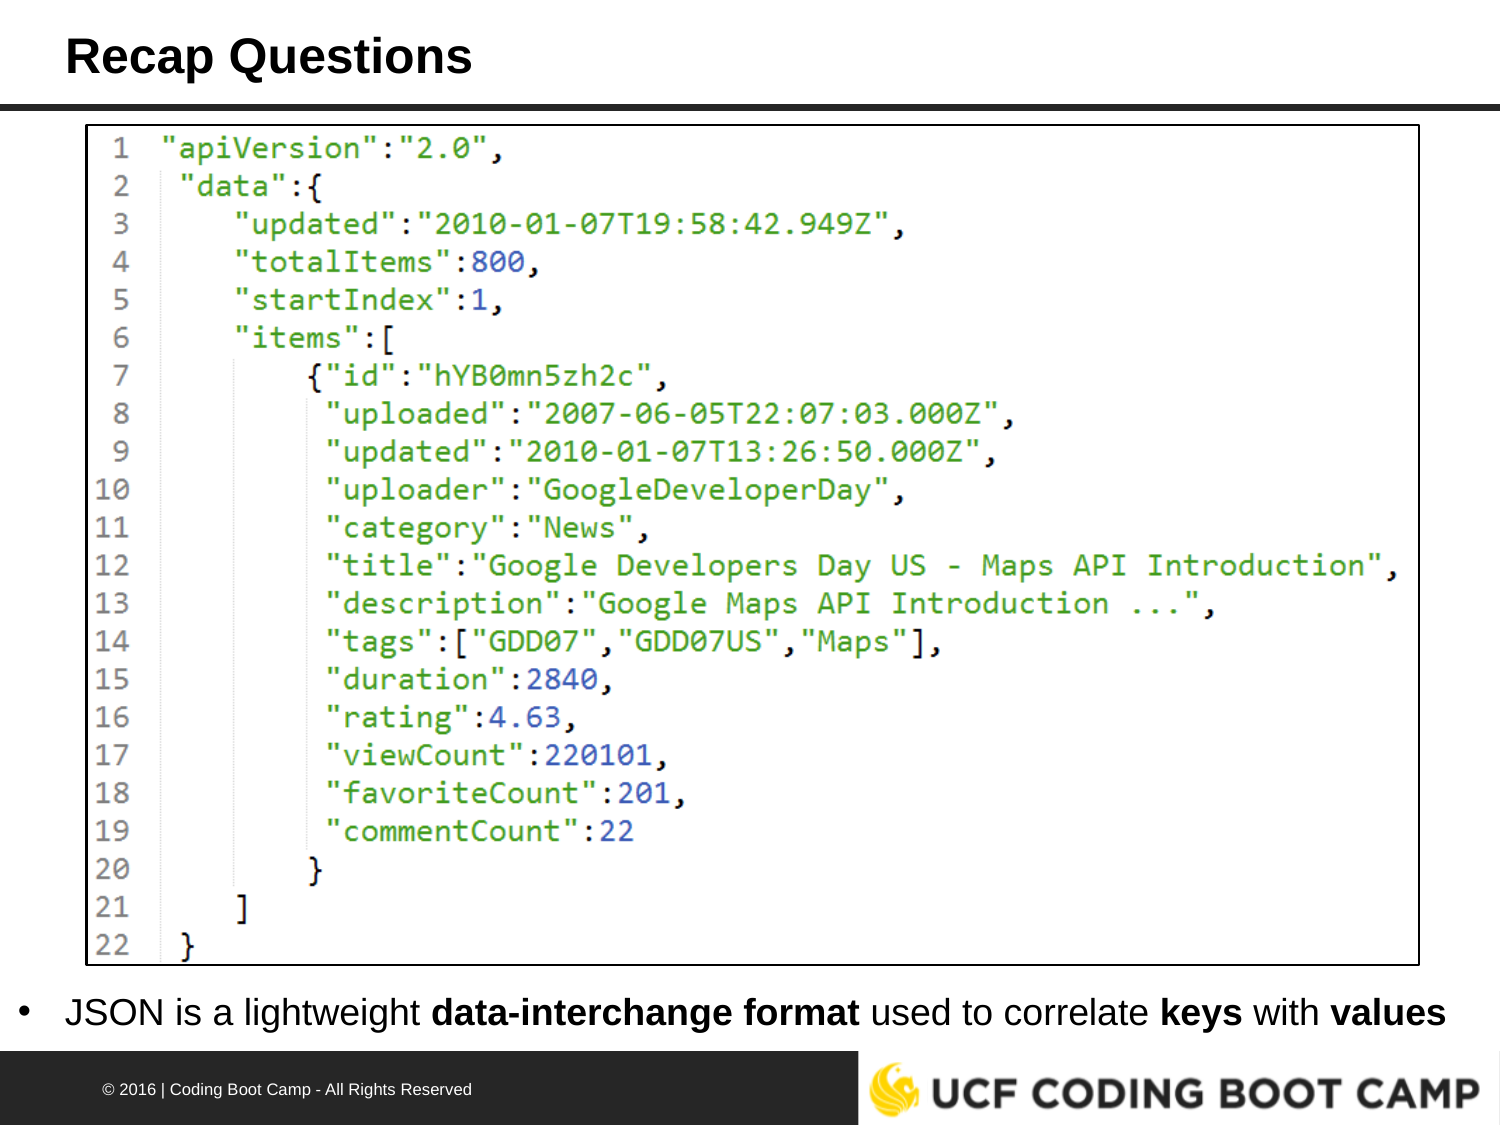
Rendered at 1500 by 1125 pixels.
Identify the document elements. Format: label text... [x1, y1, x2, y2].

title Recap Questions [50, 0, 948, 108]
picture [87, 125, 1419, 965]
picture [858, 1051, 1500, 1125]
text_box JSON is a lightweight data-interchange format used to correlate keys with values [3, 980, 1500, 1040]
